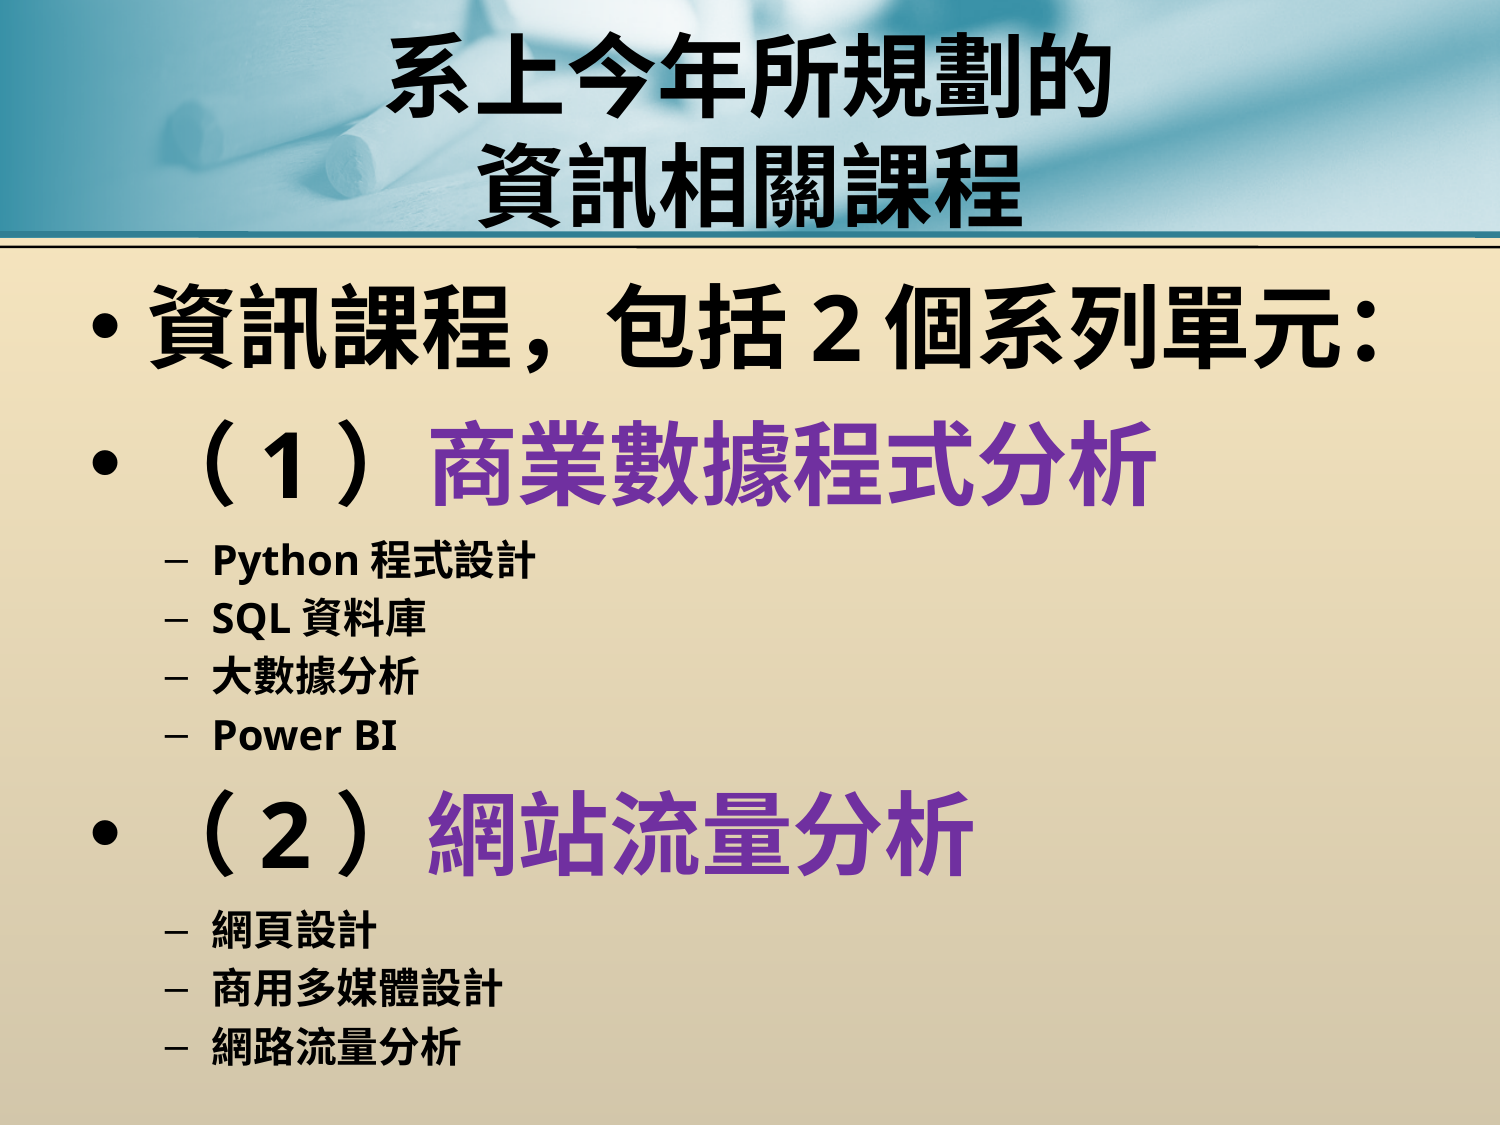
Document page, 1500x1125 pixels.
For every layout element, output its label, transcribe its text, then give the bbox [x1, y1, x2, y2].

title 系上今年所規劃的 資訊相關課程 [75, 75, 1425, 233]
list 資訊課程，包括2個系列單元： （1）商業數據程式分析 Python程式設計 SQL資料庫 大數據分析 Power BI （2）網站流量分析 網頁設計 商用多媒體設計 網路流量分析 [75, 854, 1459, 1100]
text_box [0, 0, 1500, 75]
list 資訊課程，包括2個系列單元： （1）商業數據程式分析 Python程式設計 SQL資料庫 大數據分析 Power BI （2）網站流量分析 網頁設計 商用多媒體設計 網路流量分析 [75, 262, 1459, 853]
text_box [731, 444, 769, 490]
